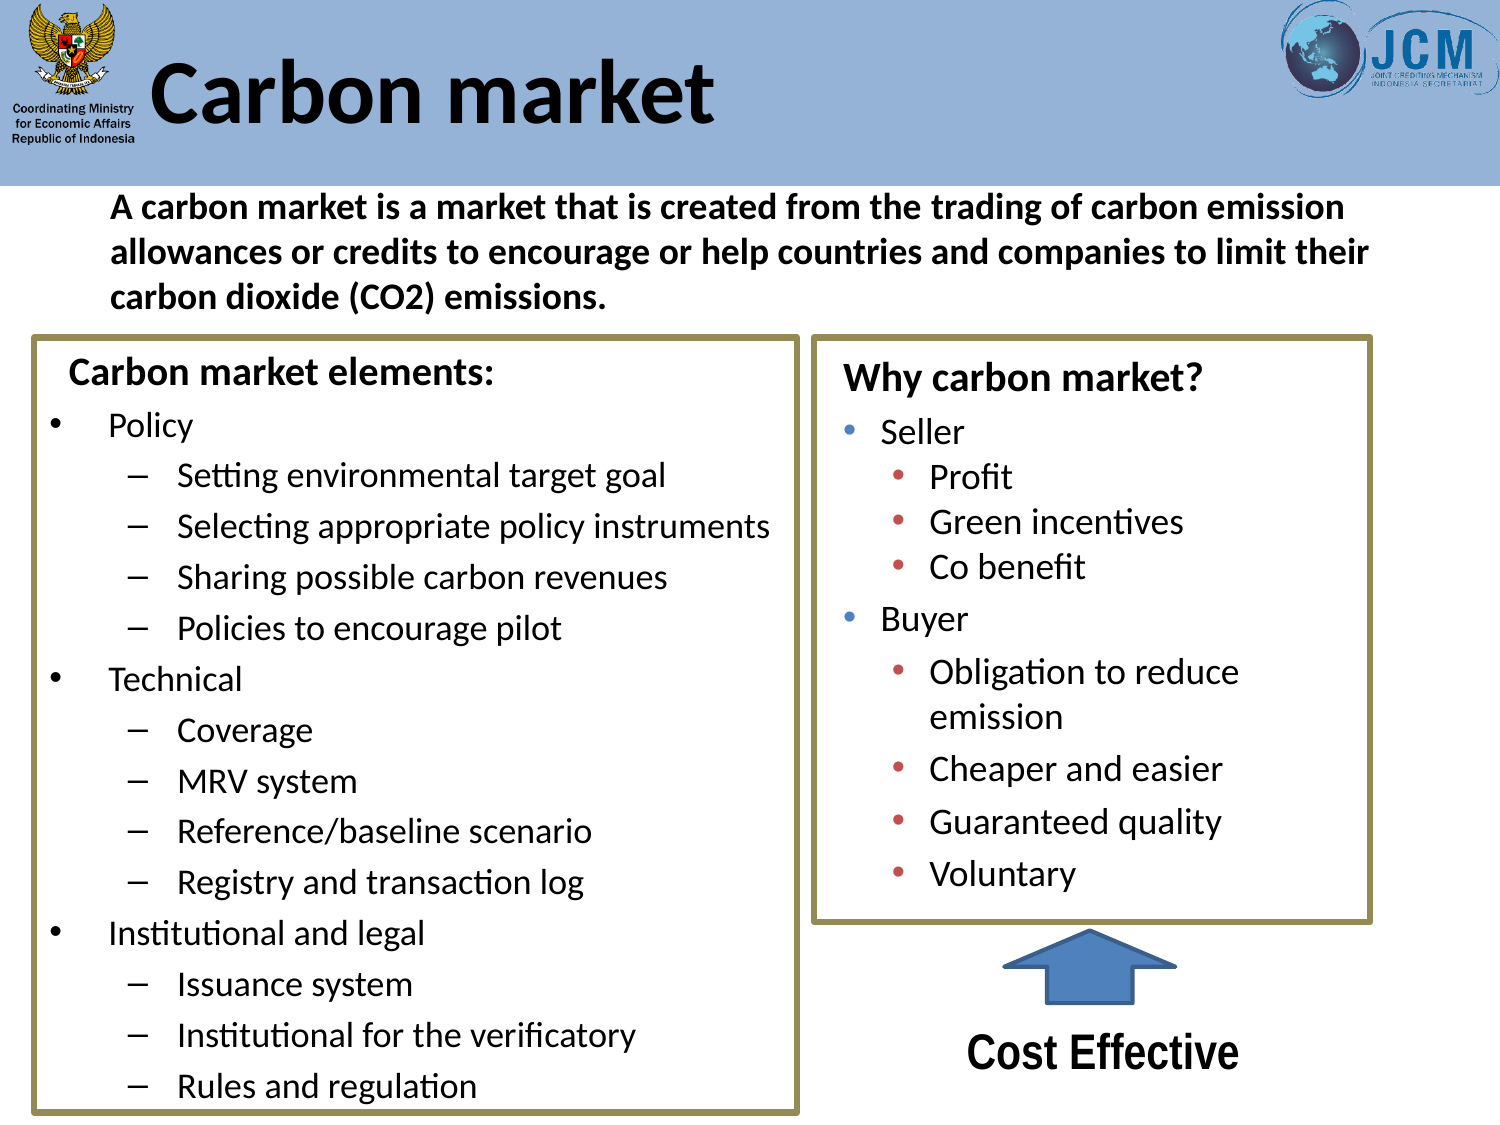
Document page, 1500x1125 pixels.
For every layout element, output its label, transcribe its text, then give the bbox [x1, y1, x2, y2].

list Carbon market elements: Policy Setting environmental target goal Selecting appropriate policy instruments Sharing possible carbon revenues Policies to encourage pilot Technical Coverage MRV system Reference/baseline scenario Registry and transaction log Institutional and legal Issuance system Institutional for the verificatory Rules and regulation [34, 1115, 797, 1125]
picture [1281, 0, 1500, 98]
picture [0, 0, 243, 185]
text_box Why carbon market? Seller Profit Green incentives Co benefit Buyer Obligation to reduce emission Cheaper and easier Guaranteed quality Voluntary [809, 341, 1371, 1125]
text_box [1002, 928, 1178, 1006]
text_box [32, 335, 799, 1115]
text_box Cost Effective [951, 1011, 1256, 1087]
text_box [812, 335, 1372, 924]
text_box A carbon market is a market that is created from the trading of carbon emission allowances or credits to encourage or help countries and companies to limit their carbon dioxide (CO2) emissions. [95, 174, 1386, 325]
title Carbon market [135, 10, 1325, 163]
